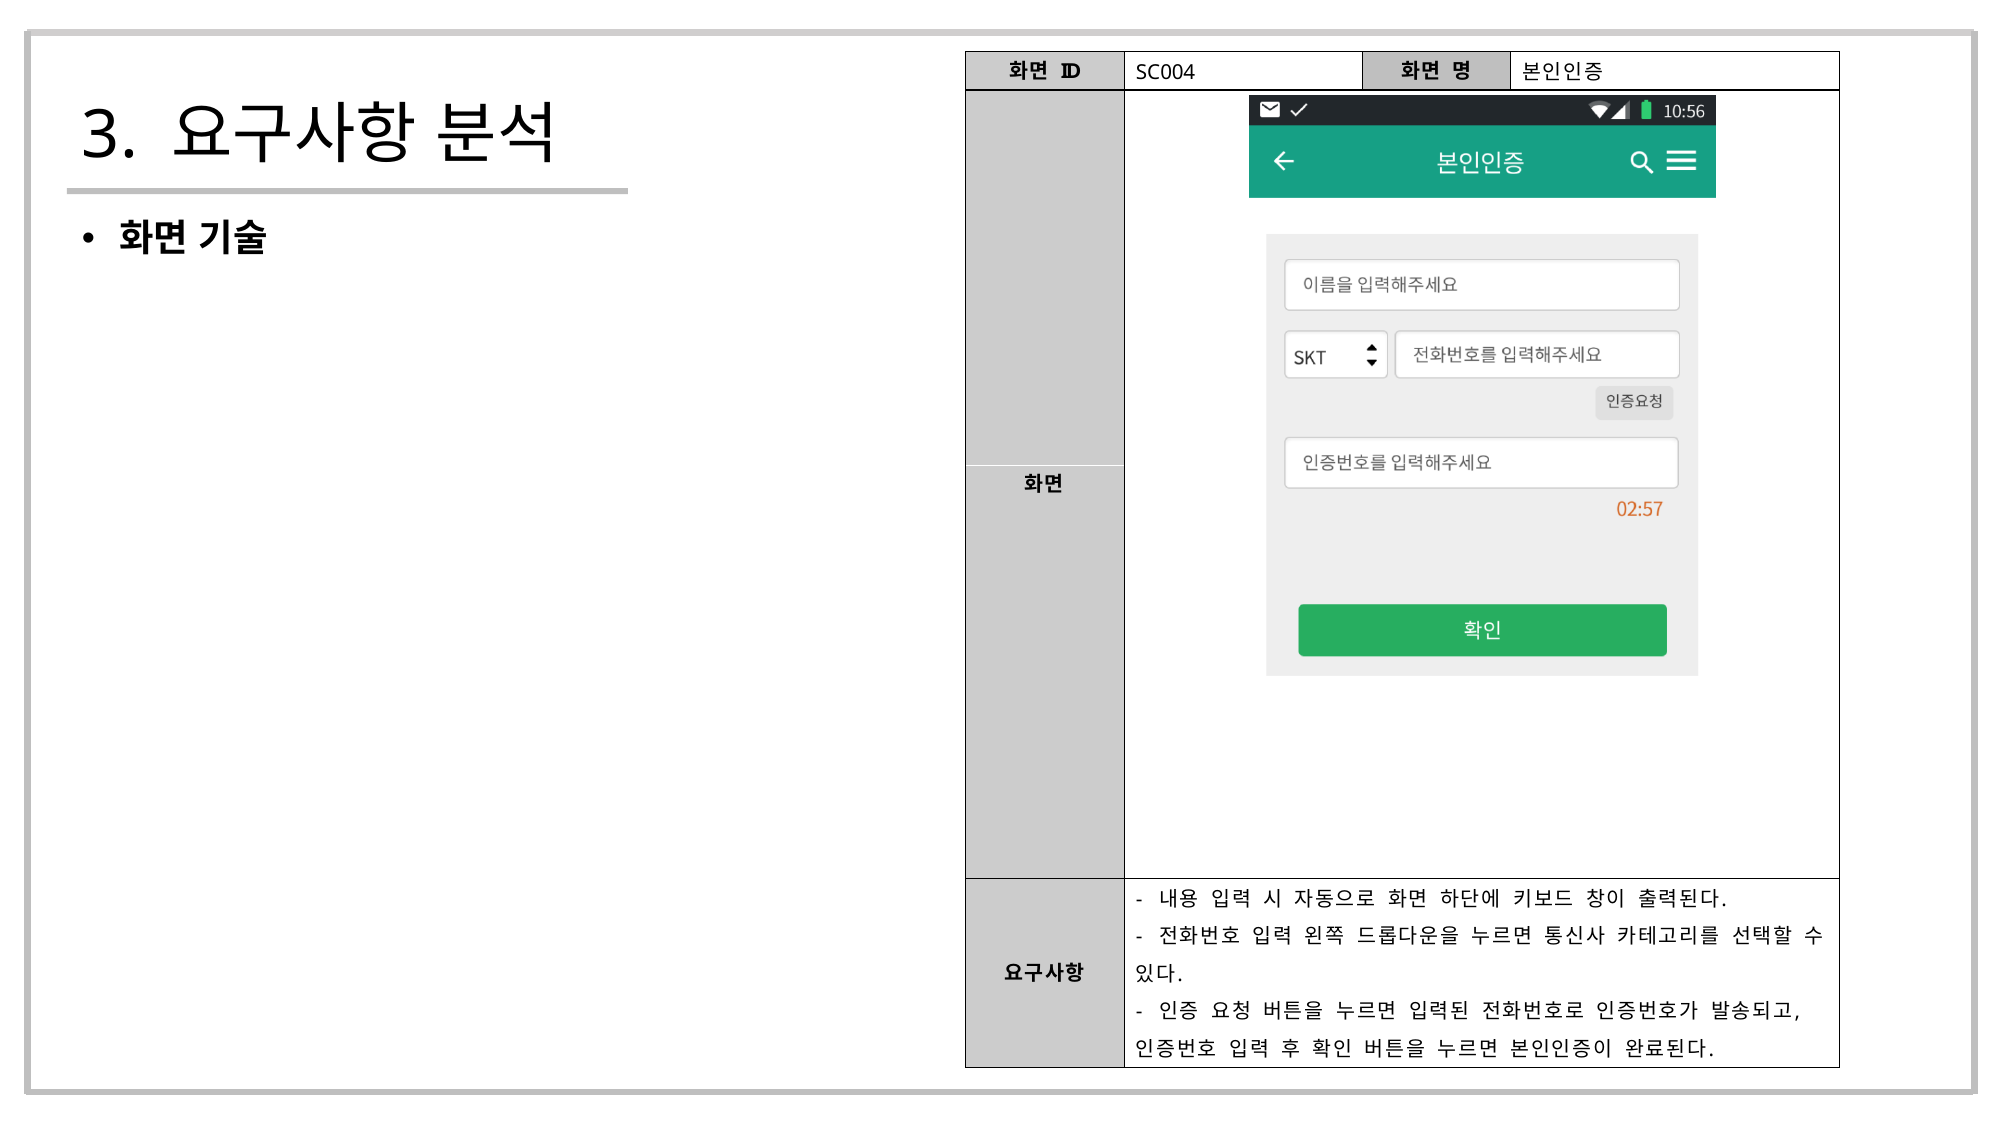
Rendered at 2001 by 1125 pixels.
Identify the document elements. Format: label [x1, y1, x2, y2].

text_box [25, 30, 1975, 1094]
text_box [946, 50, 1857, 1106]
